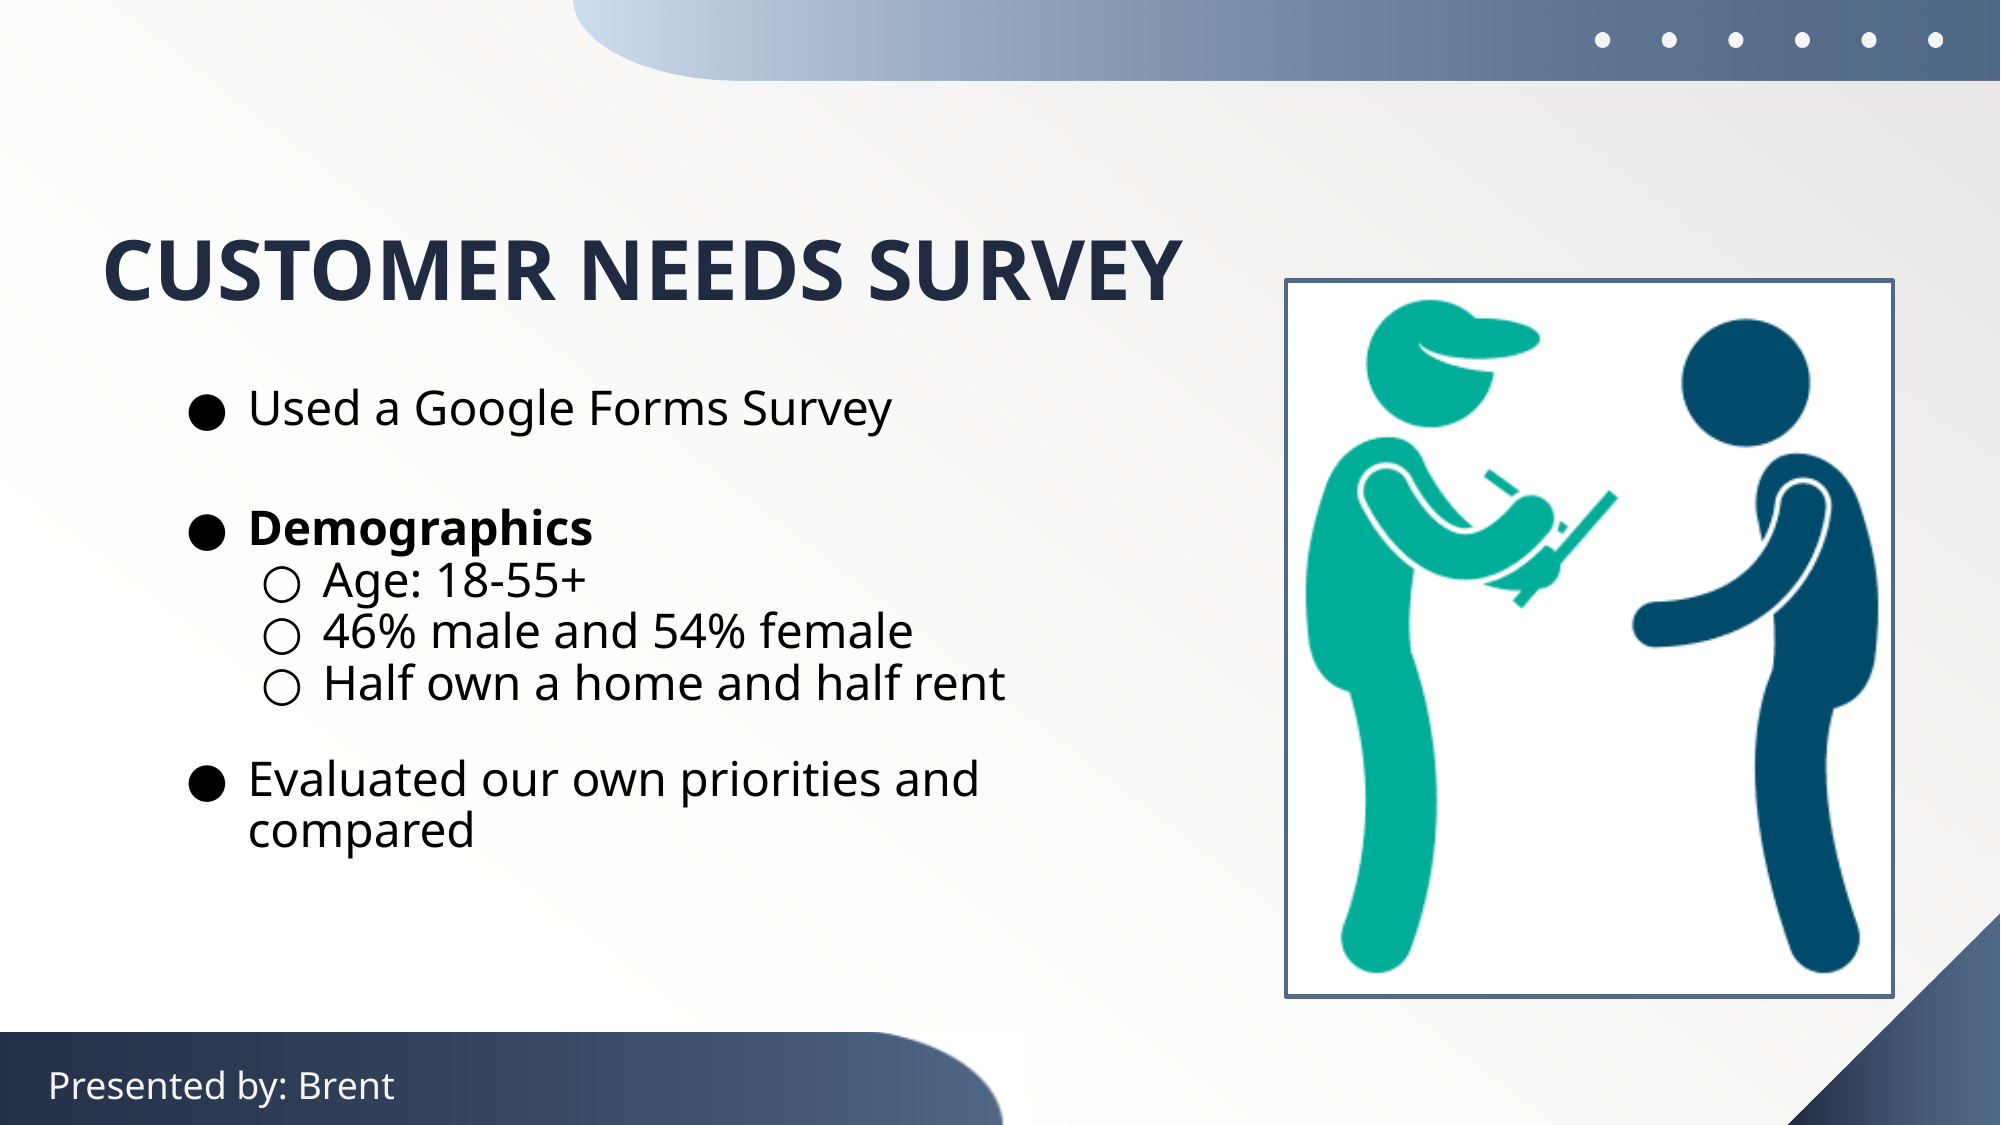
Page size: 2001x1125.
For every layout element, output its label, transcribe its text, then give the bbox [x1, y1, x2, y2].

text_box Used a Google Forms Survey Demographics Age: 18-55+ 46% male and 54% female Half own a home and half rent Evaluated our own priorities and compared [157, 368, 1057, 874]
picture [0, 0, 2000, 1125]
title CUSTOMER NEEDS SURVEY [81, 208, 1767, 335]
